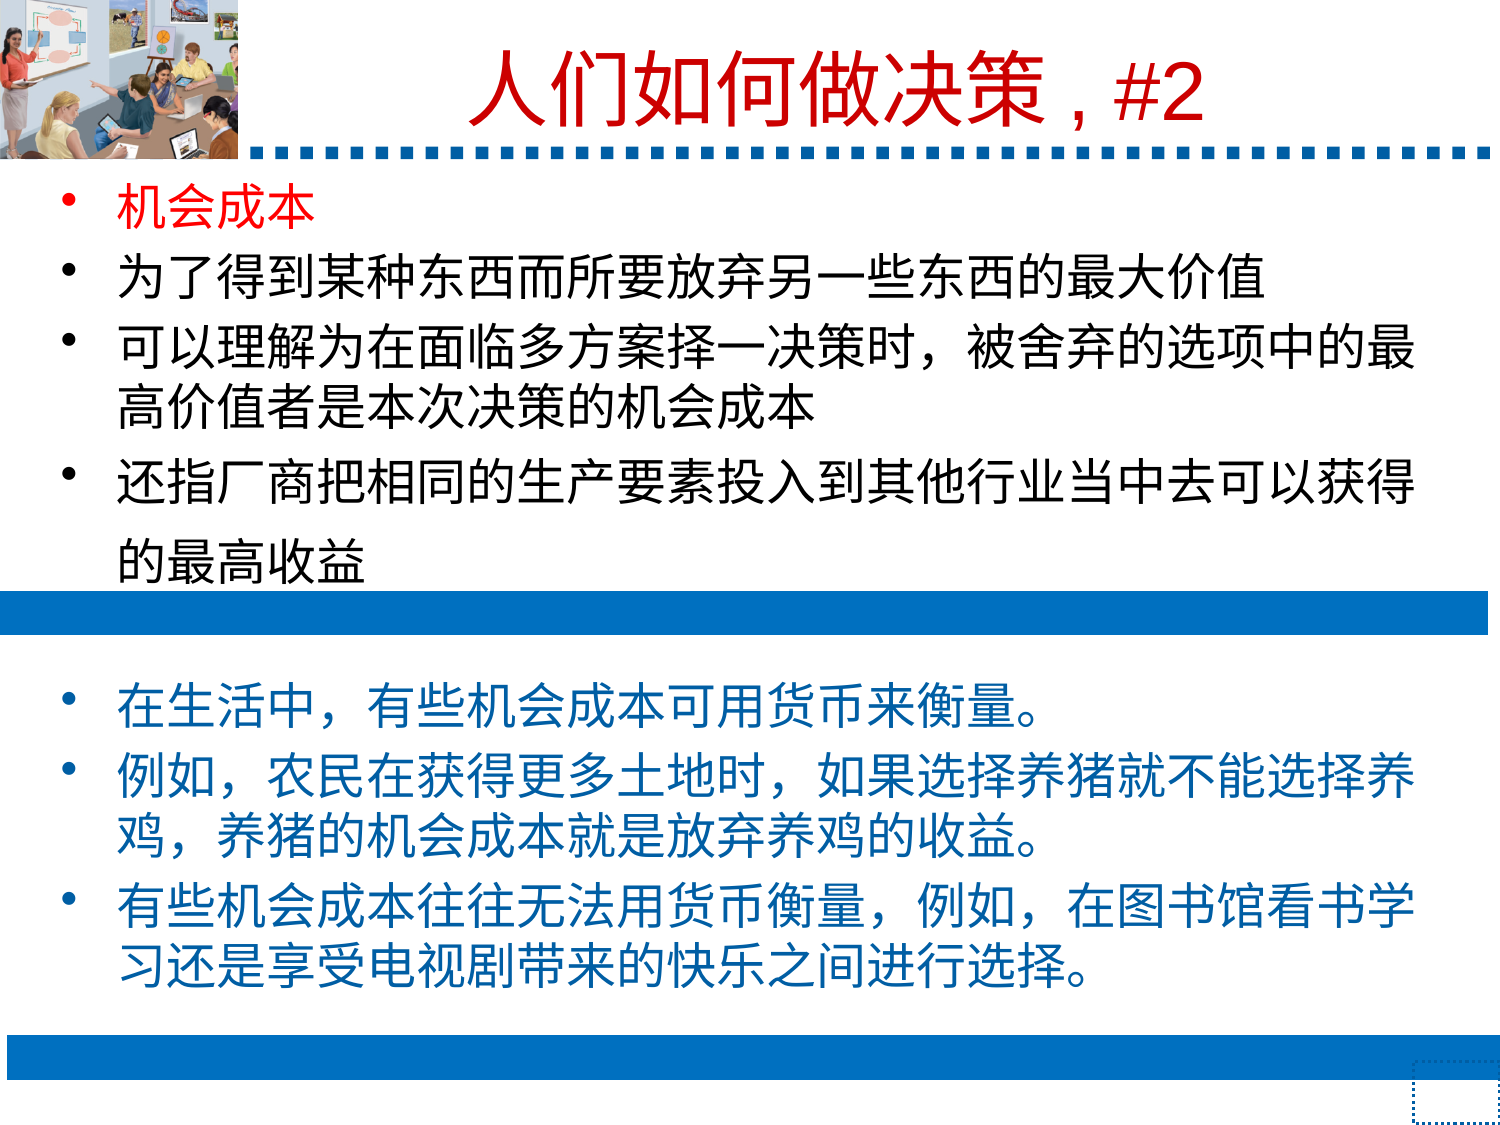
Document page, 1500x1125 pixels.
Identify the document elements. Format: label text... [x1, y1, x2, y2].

picture [6, 1035, 1500, 1080]
picture [0, 590, 1488, 636]
picture [0, 0, 238, 159]
list 机会成本 为了得到某种东西而所要放弃另一些东西的最大价值 可以理解为在面临多方案择一决策时，被舍弃的选项中的最高价值者是本次决策的机会成本 还指厂商把相同的生产要素投入到其他行业当中去可以获得的最高收益 在生活中，有些机会成本可用货币来衡量。 例如，农民在获得更多土地时，如果选择养猪就不能选择养鸡，养猪的机会成本就是放弃养鸡的收益。 有些机会成本往往无法用货币衡量，例如，在图书馆看书学习还是享受电视剧带来的快乐之间进行选择。 [45, 167, 1455, 589]
list 机会成本 为了得到某种东西而所要放弃另一些东西的最大价值 可以理解为在面临多方案择一决策时，被舍弃的选项中的最高价值者是本次决策的机会成本 还指厂商把相同的生产要素投入到其他行业当中去可以获得的最高收益 在生活中，有些机会成本可用货币来衡量。 例如，农民在获得更多土地时，如果选择养猪就不能选择养鸡，养猪的机会成本就是放弃养鸡的收益。 有些机会成本往往无法用货币衡量，例如，在图书馆看书学习还是享受电视剧带来的快乐之间进行选择。 [45, 644, 1455, 1034]
title 人们如何做决策, #2 [171, 16, 1500, 159]
slide_number [1412, 1089, 1500, 1125]
